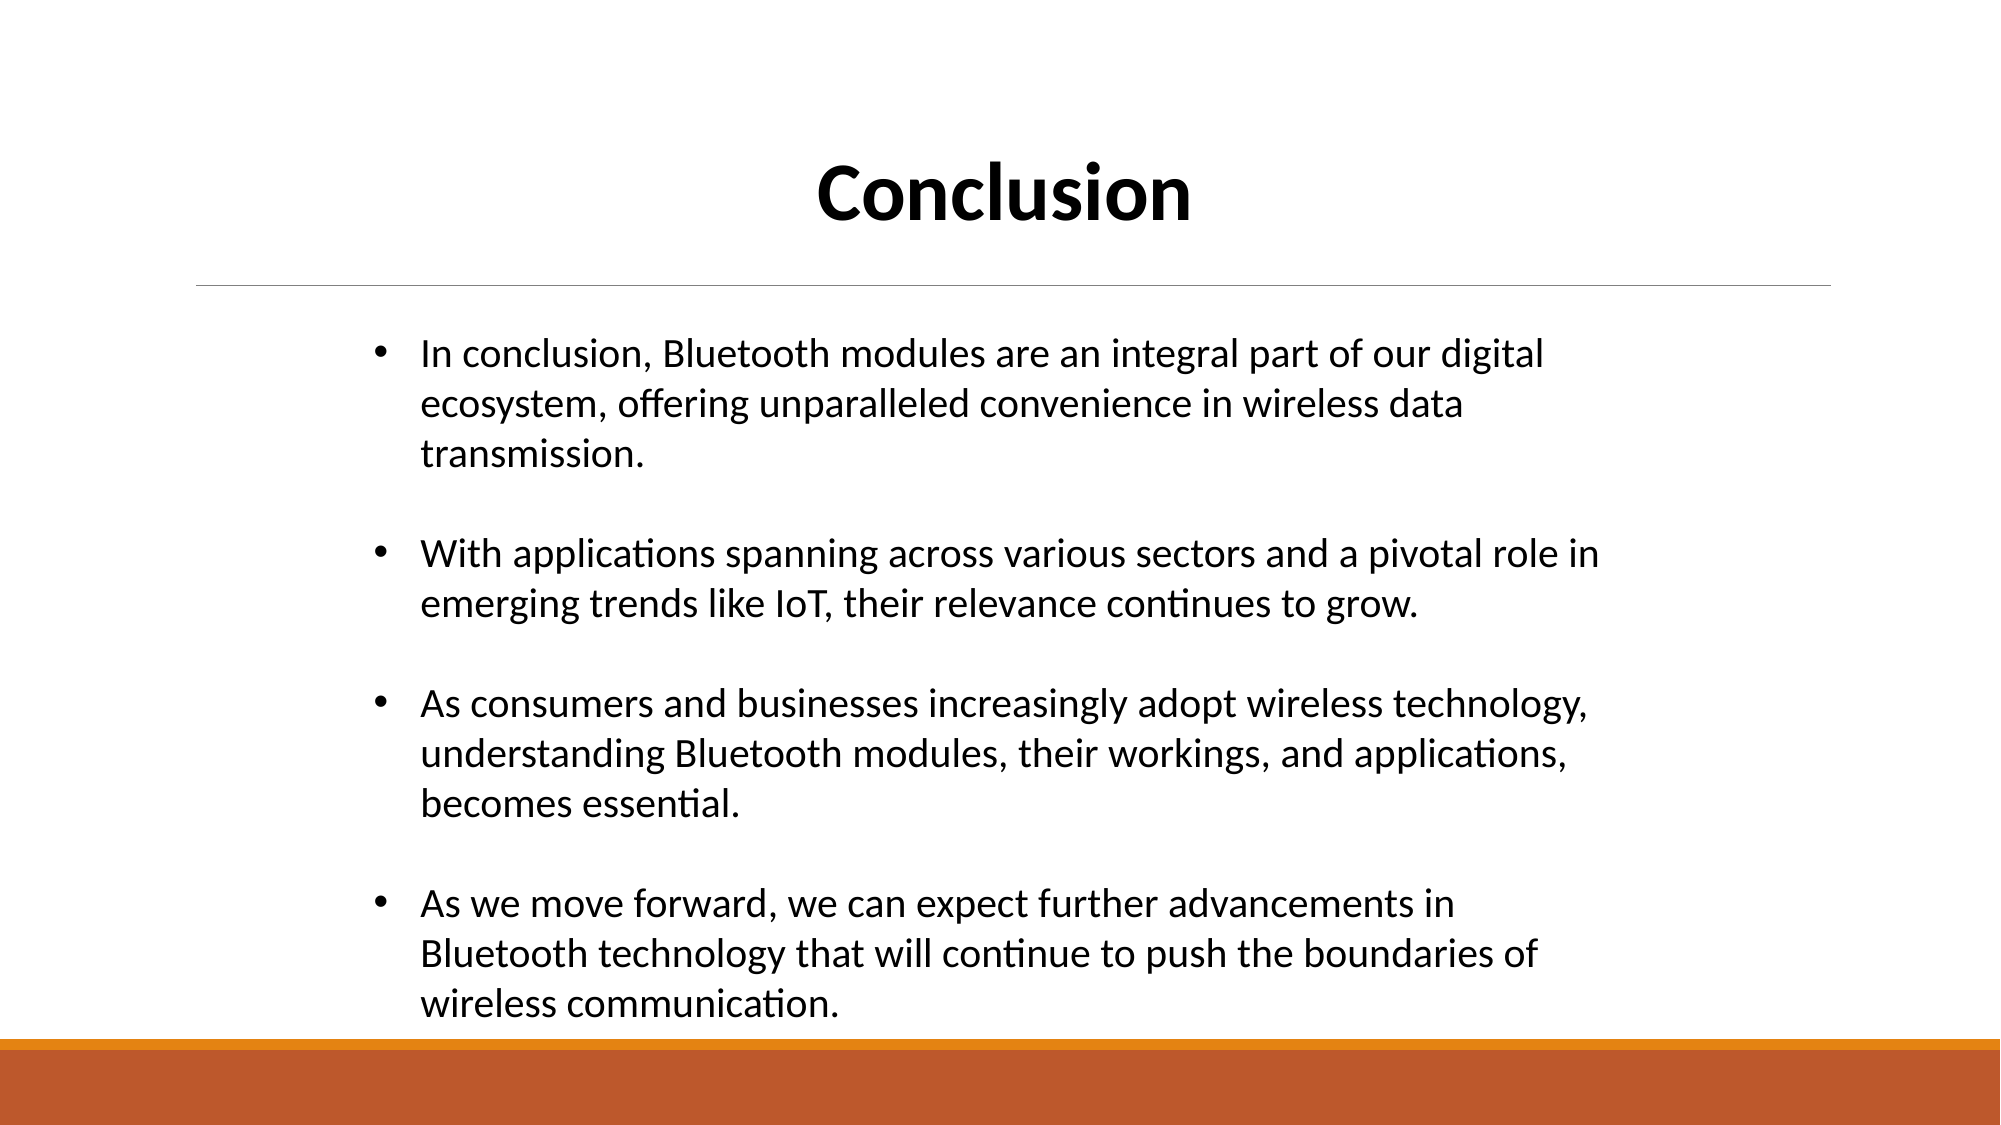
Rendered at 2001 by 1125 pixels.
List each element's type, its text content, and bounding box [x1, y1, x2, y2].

text_box Conclusion [802, 129, 1893, 245]
text_box In conclusion, Bluetooth modules are an integral part of our digital ecosystem, offering unparalleled convenience in wireless data transmission. With applications spanning across various sectors and a pivotal role in emerging trends like IoT, their relevance continues to grow. As consumers and businesses increasingly adopt wireless technology, understanding Bluetooth modules, their workings, and applications, becomes essential. As we move forward, we can expect further advancements in Bluetooth technology that will continue to push the boundaries of wireless communication. [358, 318, 1642, 1079]
